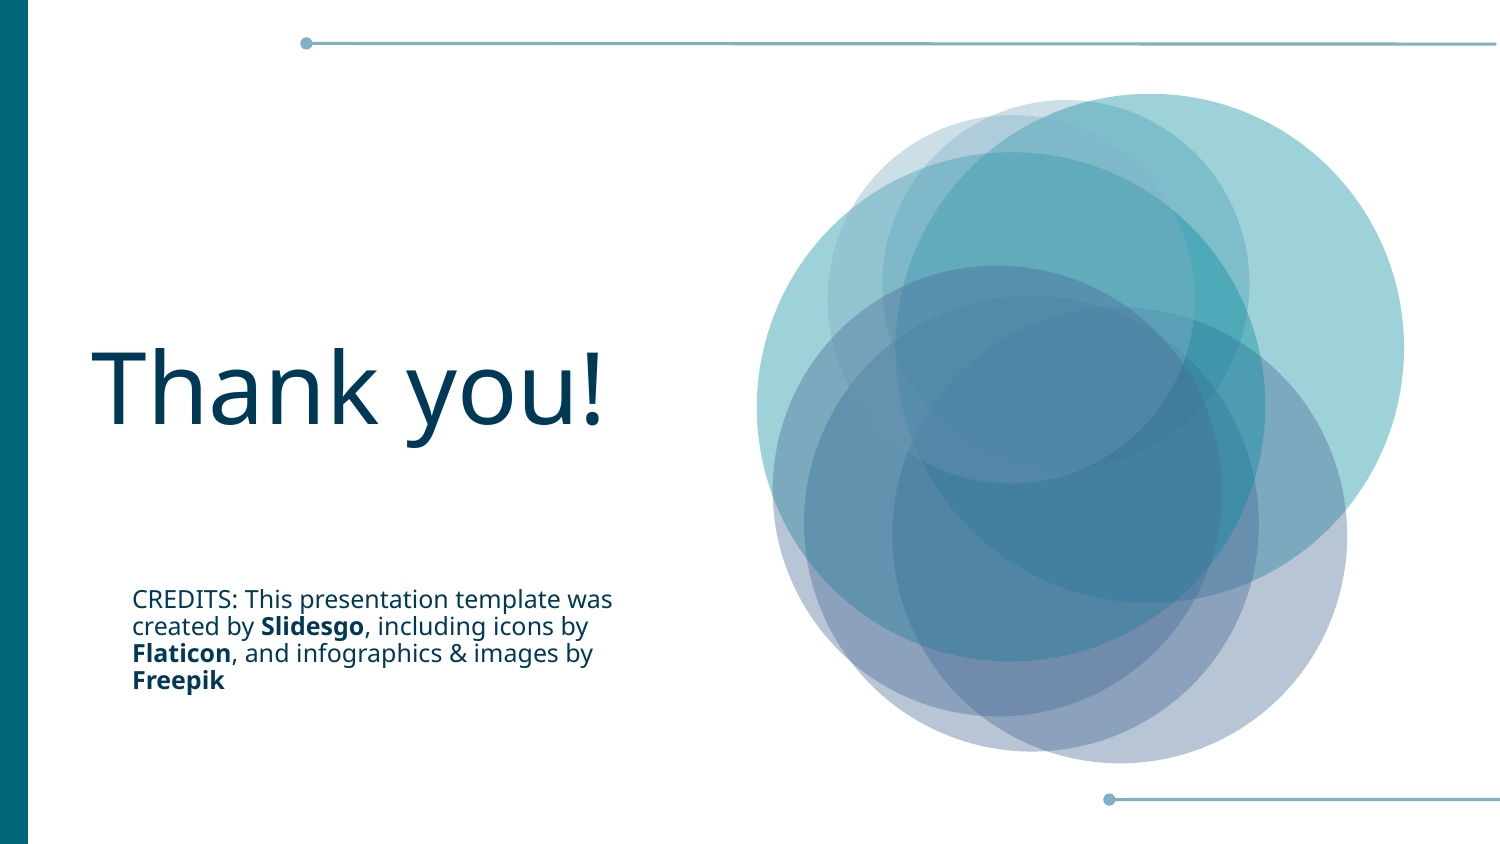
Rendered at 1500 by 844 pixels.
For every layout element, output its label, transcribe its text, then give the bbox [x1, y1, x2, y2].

title Thank you! [76, 309, 772, 422]
